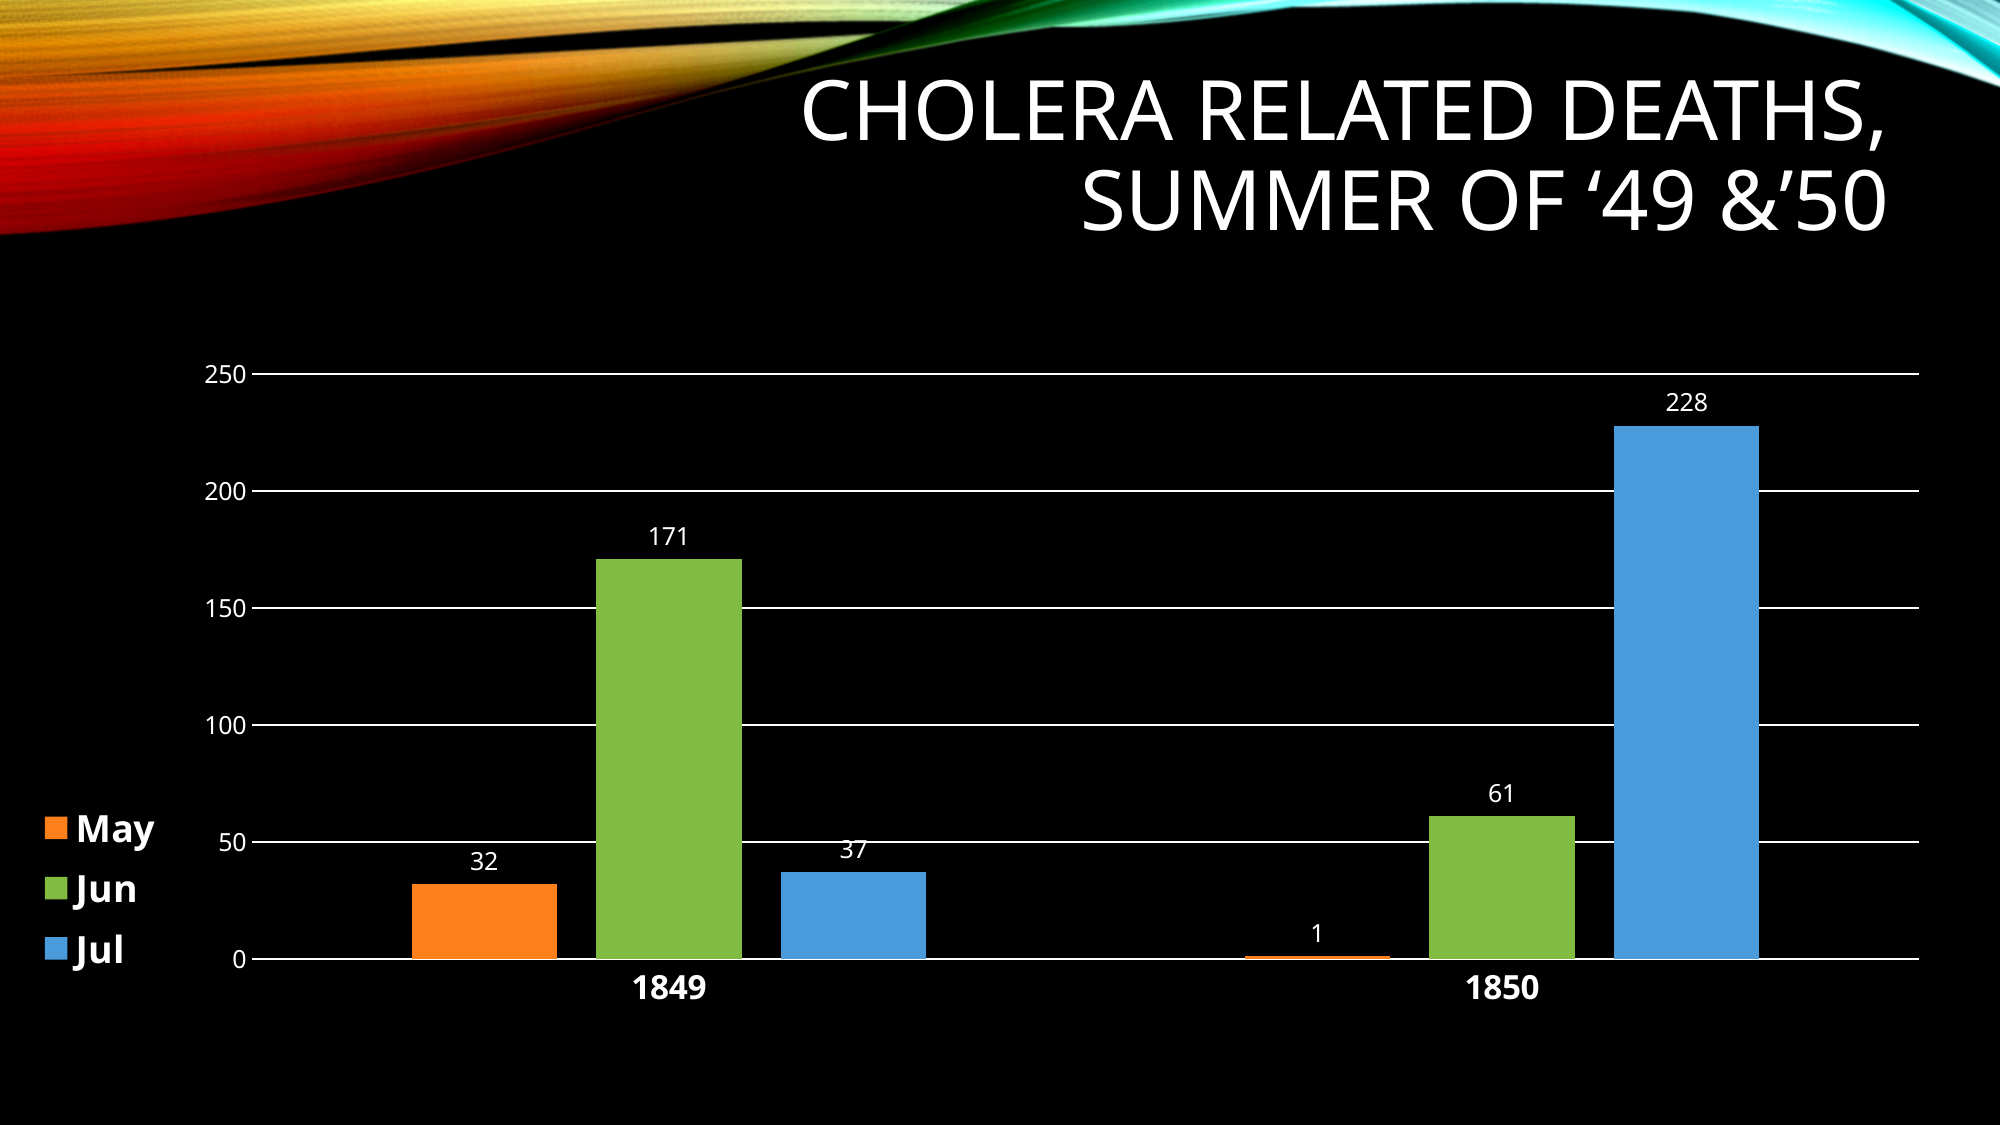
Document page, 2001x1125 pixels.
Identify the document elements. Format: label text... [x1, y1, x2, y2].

chart [0, 280, 1923, 1015]
title Cholera related deaths, summer of ‘49 &’50 [491, 51, 1905, 264]
picture [0, 0, 2000, 237]
